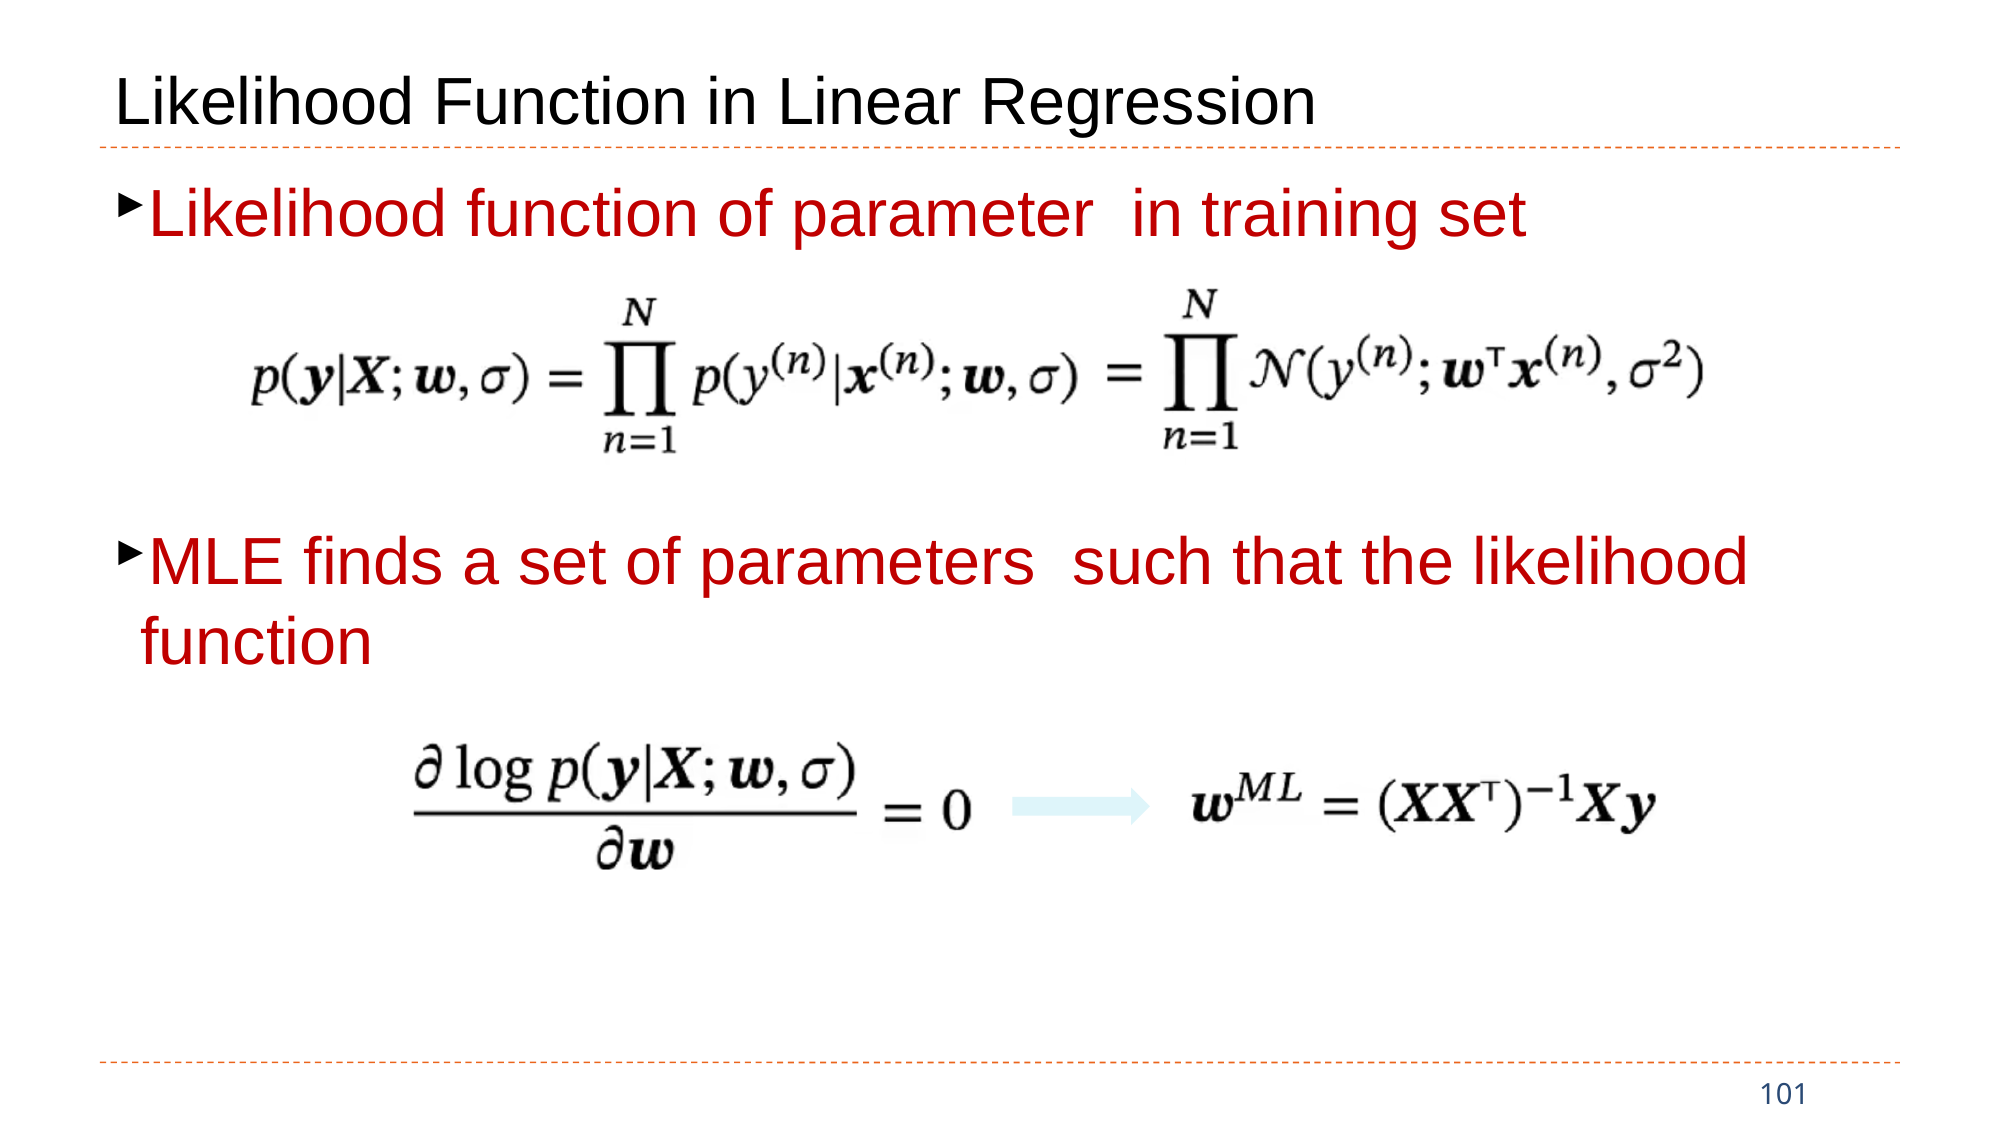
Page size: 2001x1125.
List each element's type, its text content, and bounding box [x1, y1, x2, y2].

title Likelihood Function in Linear Regression [99, 24, 1900, 146]
text_box [1012, 787, 1150, 826]
picture [399, 724, 980, 886]
picture [224, 278, 1724, 466]
picture [1162, 745, 1676, 849]
